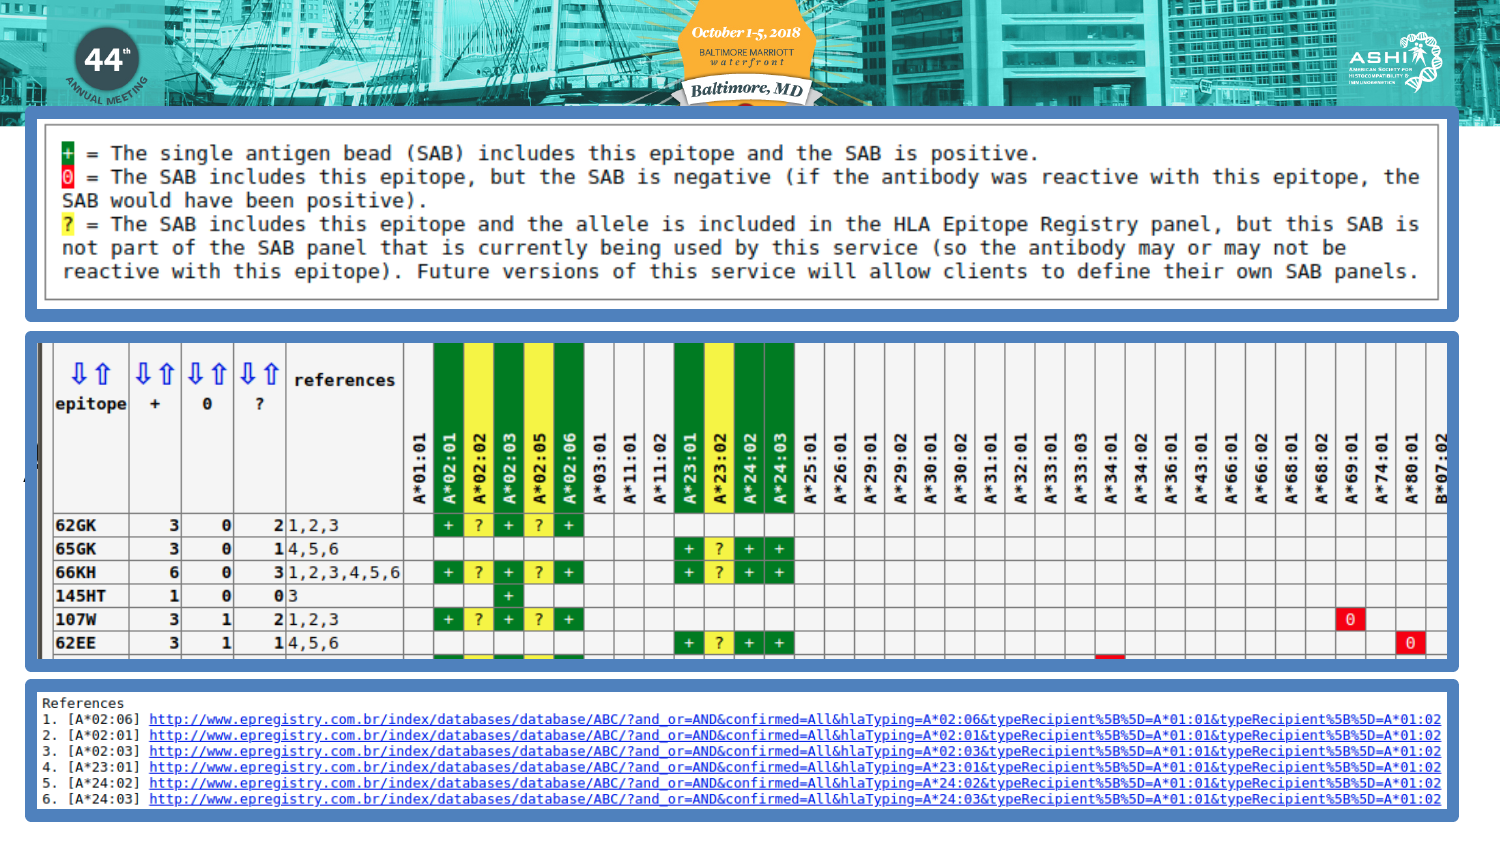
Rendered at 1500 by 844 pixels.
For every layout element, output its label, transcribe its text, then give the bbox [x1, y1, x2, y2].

picture [0, 0, 1500, 844]
picture [37, 118, 1448, 310]
picture [37, 343, 1448, 660]
title Epitope Demo HTML5 Application [0, 130, 394, 558]
